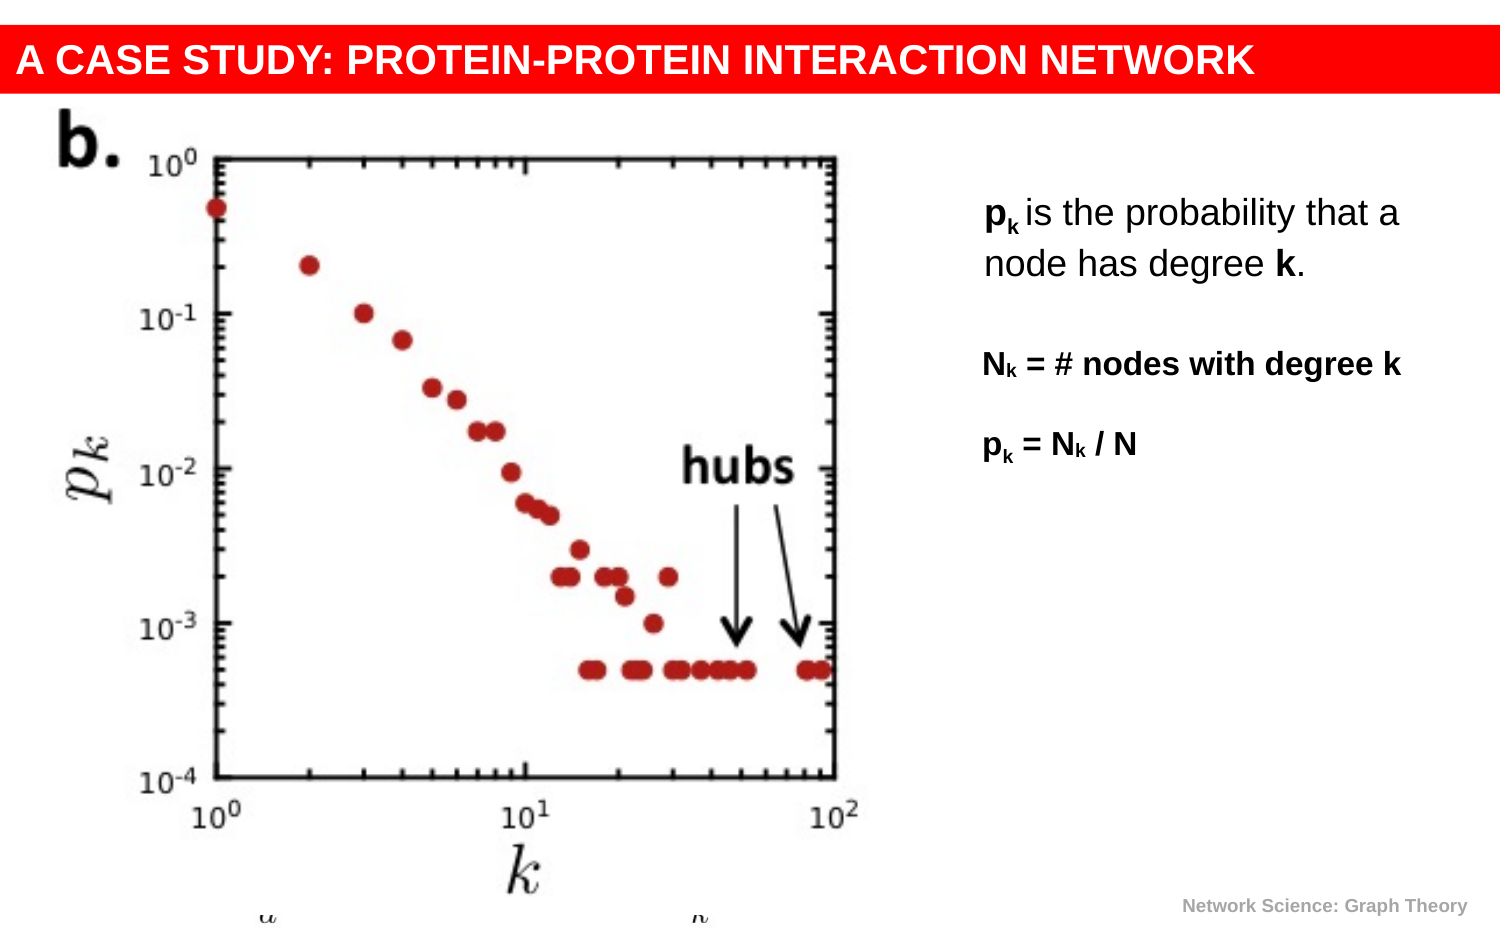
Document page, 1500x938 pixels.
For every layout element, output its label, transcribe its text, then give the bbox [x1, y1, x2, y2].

text_box Network Science: Graph Theory [1062, 885, 1488, 924]
text_box A CASE STUDY: PROTEIN-PROTEIN INTERACTION NETWORK [0, 24, 1500, 94]
text_box pk is the probability that a node has degree k. [969, 180, 1488, 292]
picture [41, 107, 872, 938]
text_box Nk = # nodes with degree k pk = Nk / N [878, 335, 1441, 476]
